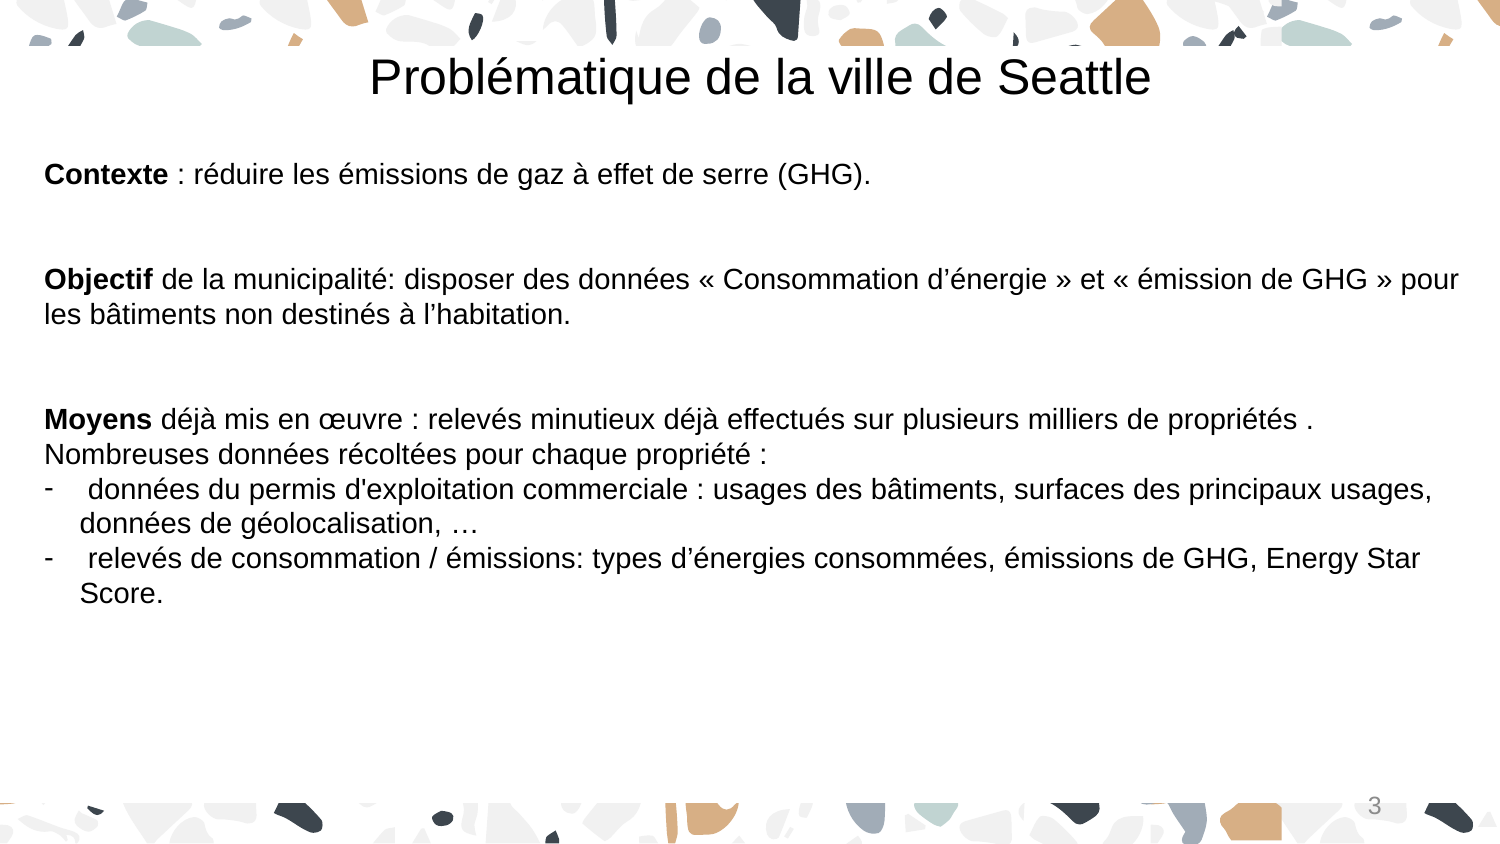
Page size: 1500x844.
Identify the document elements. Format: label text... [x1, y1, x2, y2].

text_box Problématique de la ville de Seattle [123, 33, 1399, 117]
text_box Contexte : réduire les émissions de gaz à effet de serre (GHG). Objectif de la municipalité: disposer des données « Consommation d’énergie » et « émission de GHG » pour les bâtiments non destinés à l’habitation. Moyens déjà mis en œuvre : relevés minutieux déjà effectués sur plusieurs milliers de propriétés . Nombreuses données récoltées pour chaque propriété : données du permis d'exploitation commerciale : usages des bâtiments, surfaces des principaux usages, données de géolocalisation, … relevés de consommation / émissions: types d’énergies consommées, émissions de GHG, Energy Star Score. [29, 147, 1483, 618]
slide_number 3 [1059, 782, 1397, 828]
